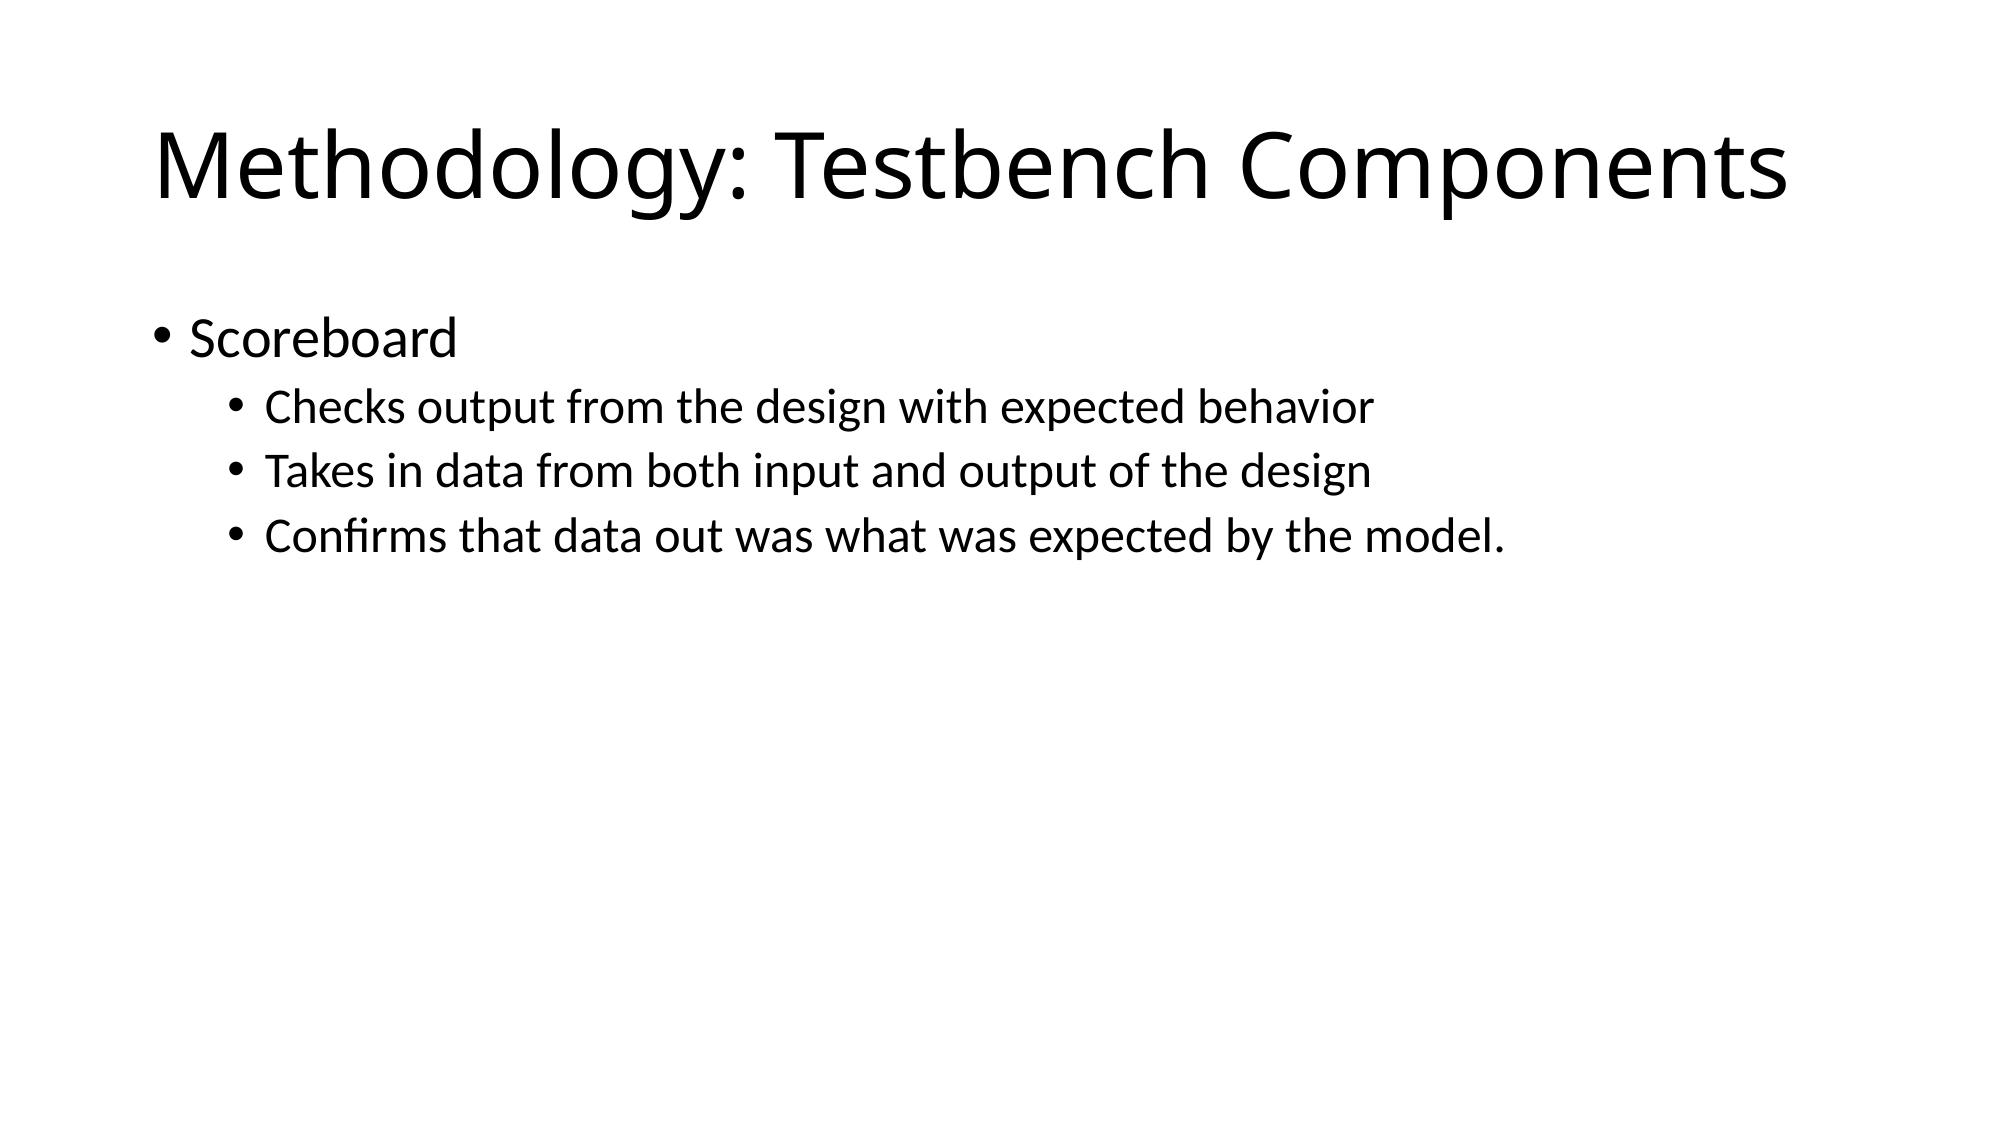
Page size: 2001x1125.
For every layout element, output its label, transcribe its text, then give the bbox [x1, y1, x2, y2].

title Methodology: Testbench Components [137, 59, 1863, 278]
list Scoreboard Checks output from the design with expected behavior Takes in data from both input and output of the design Confirms that data out was what was expected by the model. [137, 299, 1863, 1014]
